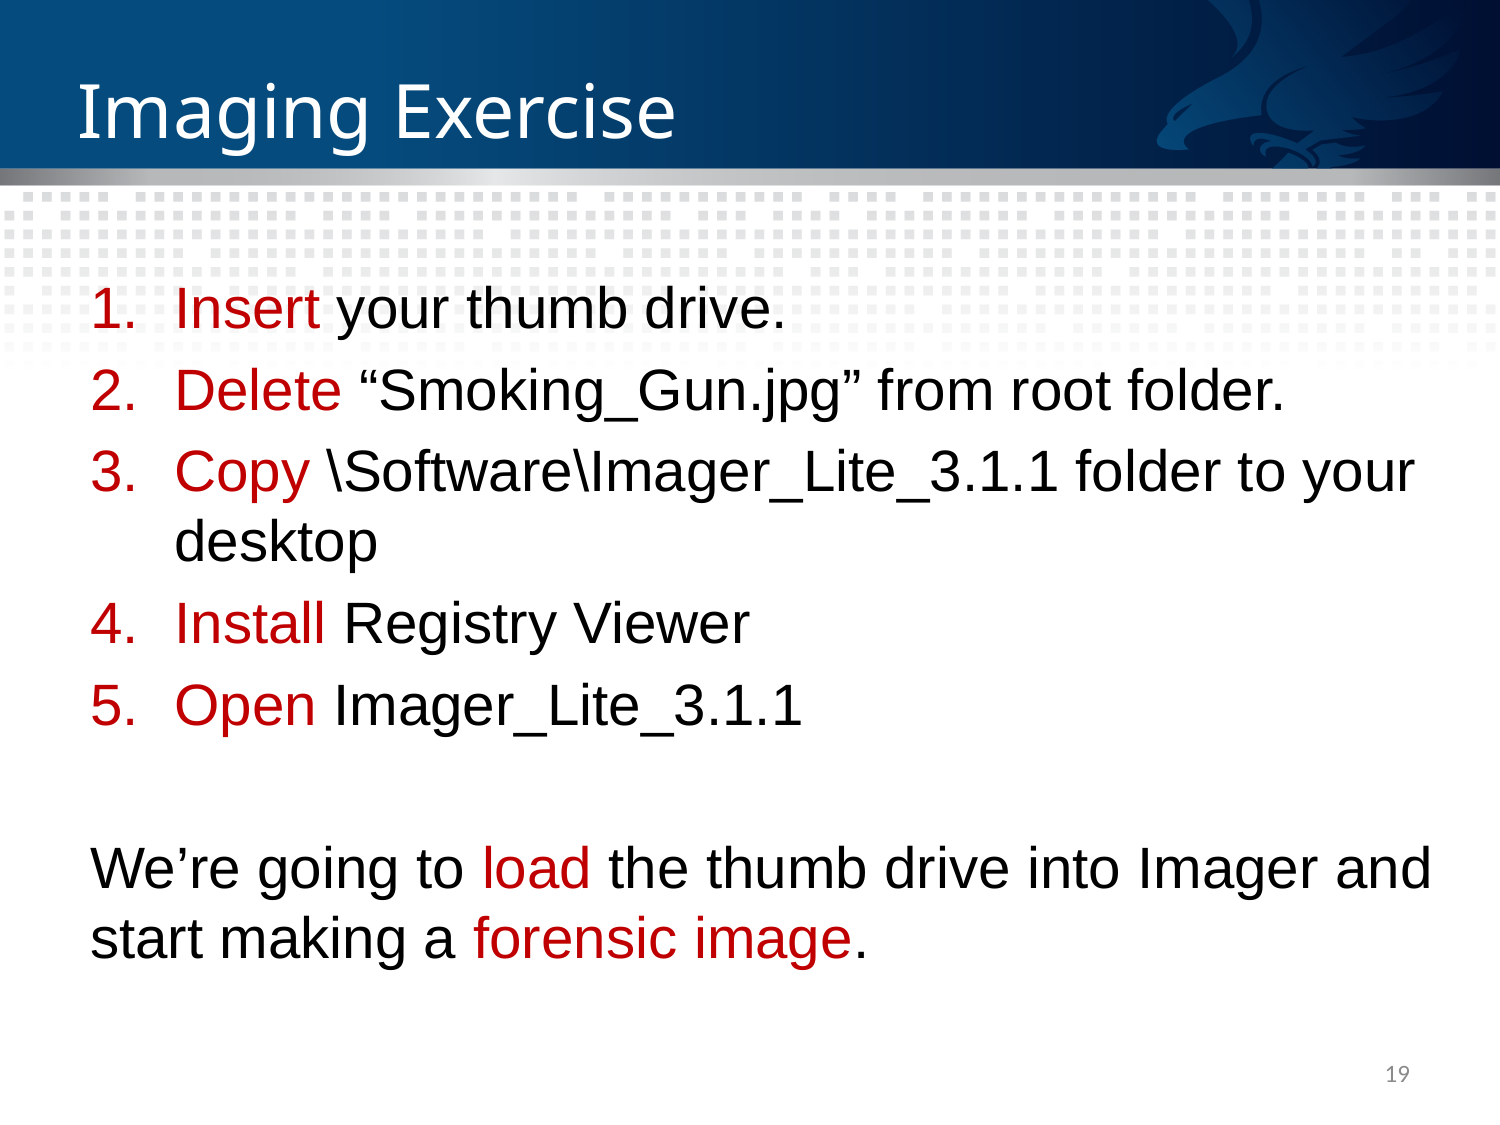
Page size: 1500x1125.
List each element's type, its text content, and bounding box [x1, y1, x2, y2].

title Imaging Exercise [62, 75, 1438, 143]
picture [0, 0, 1500, 1125]
list Insert your thumb drive. Delete “Smoking_Gun.jpg” from root folder. Copy \Software\Imager_Lite_3.1.1 folder to your desktop Install Registry Viewer Open Imager_Lite_3.1.1 We’re going to load the thumb drive into Imager and start making a forensic image. [75, 262, 1463, 1005]
slide_number 19 [1074, 1042, 1425, 1103]
